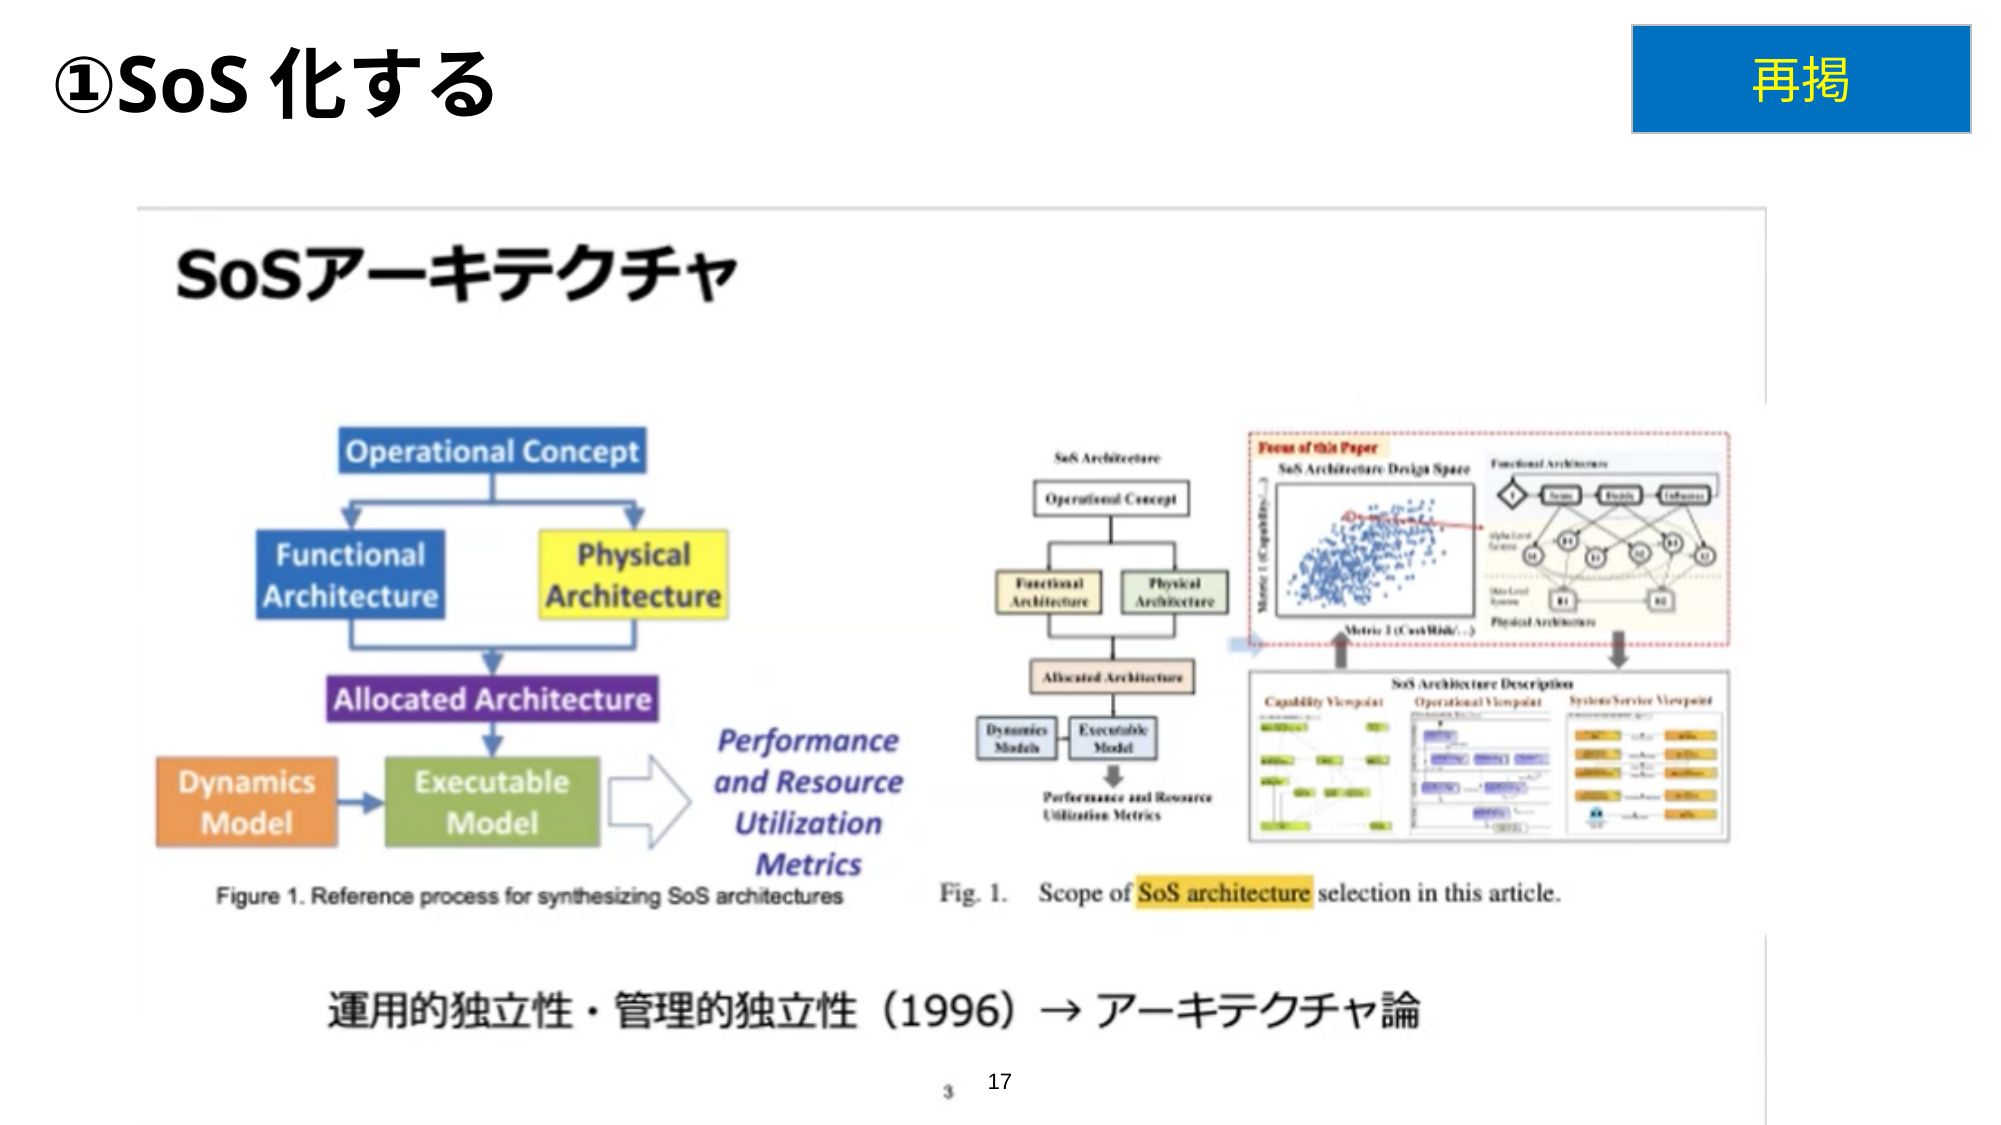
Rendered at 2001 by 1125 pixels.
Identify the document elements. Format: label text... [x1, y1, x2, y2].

text_box 再掲 [1631, 24, 1972, 134]
picture [137, 206, 1767, 1125]
title ①SoS化する [51, 7, 1705, 151]
